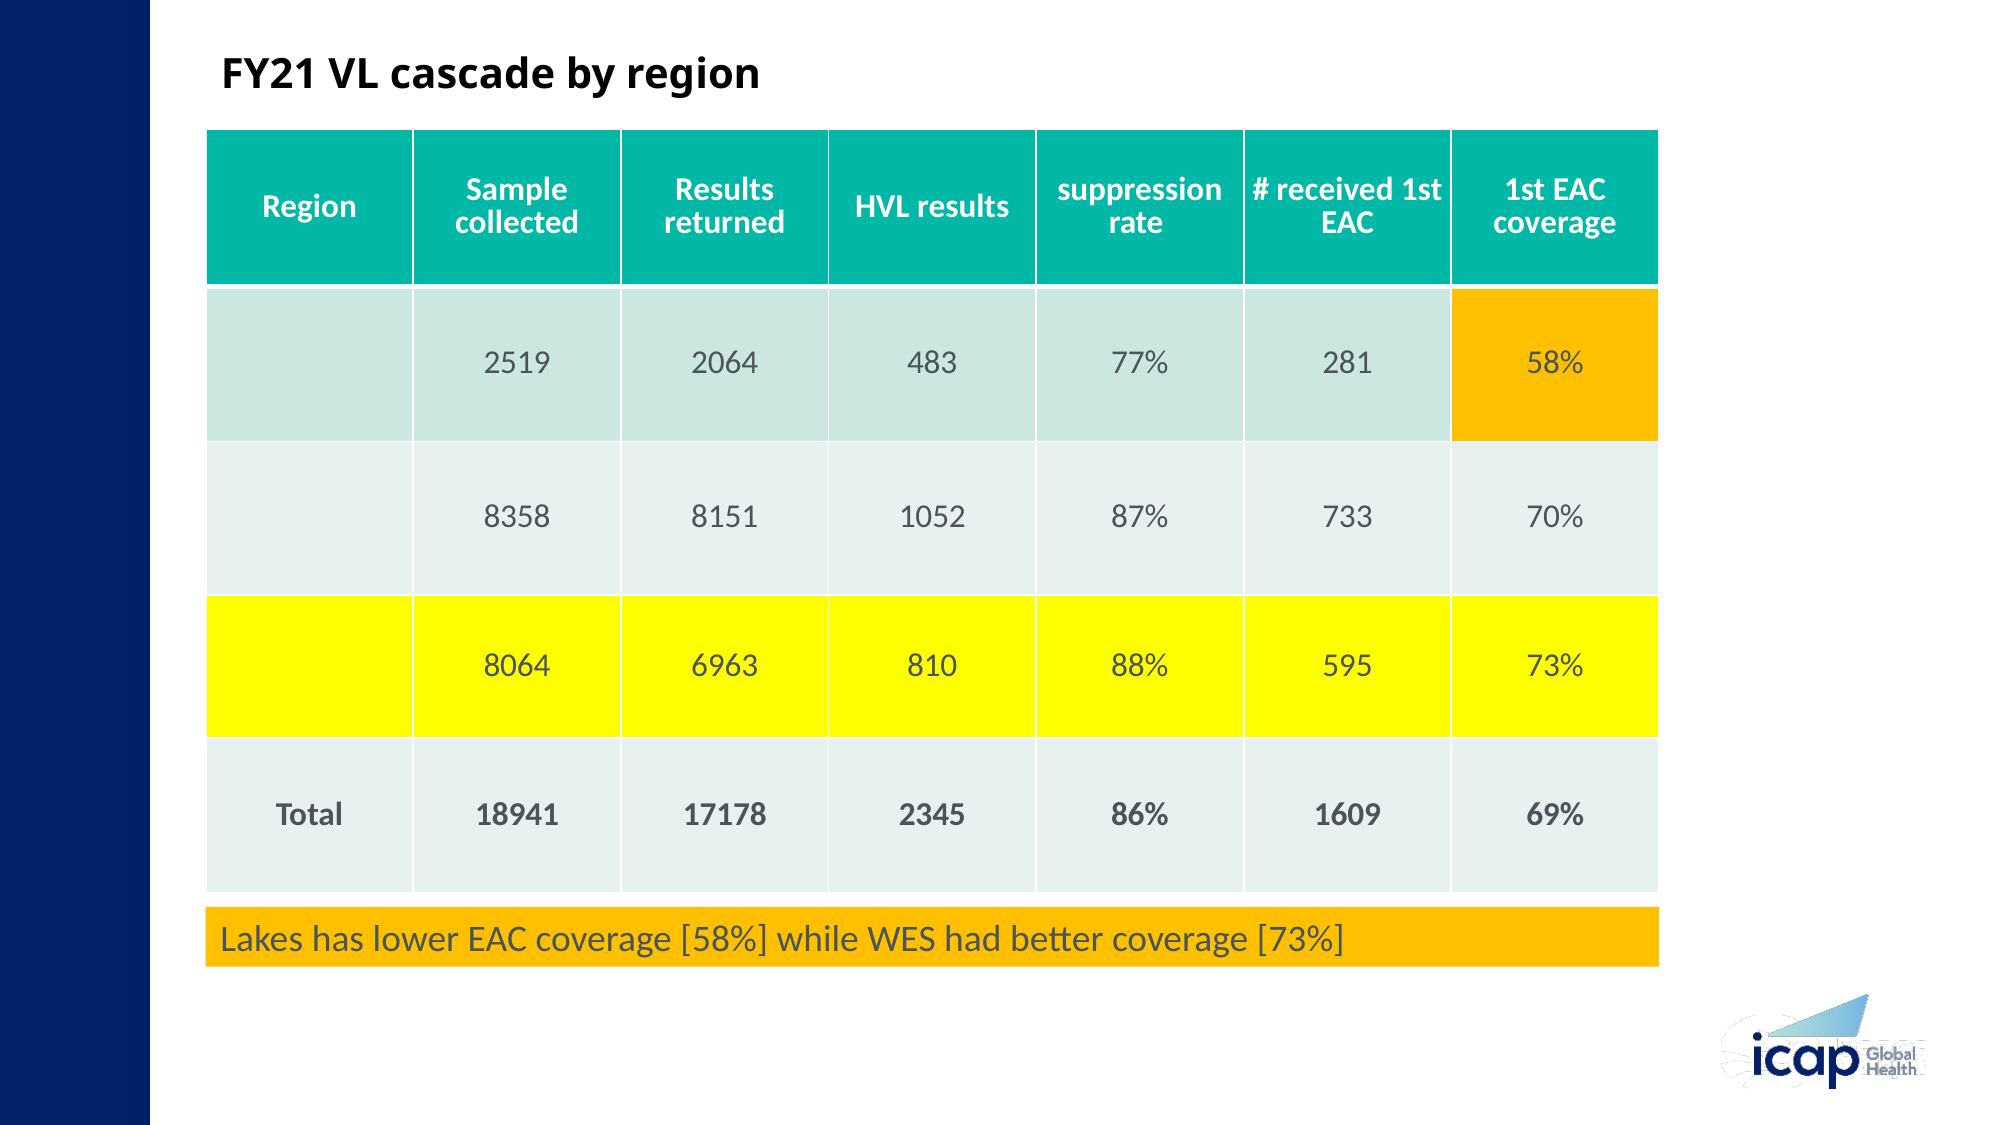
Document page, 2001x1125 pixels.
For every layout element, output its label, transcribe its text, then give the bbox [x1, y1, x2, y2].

table_cell 77% [1037, 289, 1243, 441]
table_cell 69% [1452, 739, 1658, 892]
table_cell 18941 [414, 739, 620, 892]
table_cell 281 [1245, 289, 1450, 441]
picture [1753, 994, 1916, 1089]
table_cell 6963 [622, 596, 828, 737]
table_header Sample collected [414, 130, 620, 284]
table_cell 86% [1037, 739, 1243, 892]
text_box Lakes has lower EAC coverage [58%] while WES had better coverage [73%] [205, 906, 1660, 967]
table_cell 733 [1245, 442, 1450, 594]
table_cell 70% [1452, 442, 1658, 594]
table_cell 2345 [829, 739, 1035, 892]
table_header # received 1st EAC [1245, 130, 1450, 284]
table_cell 2064 [622, 289, 828, 441]
title FY21 VL cascade by region [205, 35, 1660, 129]
table_header HVL results [829, 130, 1035, 284]
table_header suppression rate [1037, 130, 1243, 284]
table_cell 17178 [622, 739, 828, 892]
table_cell 8151 [622, 442, 828, 594]
table_cell 87% [1037, 442, 1243, 594]
table_cell 1052 [829, 442, 1035, 594]
table_cell [207, 442, 412, 594]
table_cell 88% [1037, 596, 1243, 737]
table_header 1st EAC coverage [1452, 130, 1658, 284]
table_cell Total [207, 739, 412, 892]
table_cell 8358 [414, 442, 620, 594]
table_header Region [207, 130, 412, 284]
table_cell 8064 [414, 596, 620, 737]
table_cell 2519 [414, 289, 620, 441]
table_cell [207, 289, 412, 441]
picture [0, 0, 150, 1125]
table_cell 1609 [1245, 739, 1450, 892]
table_header Results returned [622, 130, 828, 284]
table_cell 810 [829, 596, 1035, 737]
table_cell 595 [1245, 596, 1450, 737]
table_cell 73% [1452, 596, 1658, 737]
table_cell [207, 596, 412, 737]
table_cell 483 [829, 289, 1035, 441]
table_cell 58% [1452, 289, 1658, 441]
